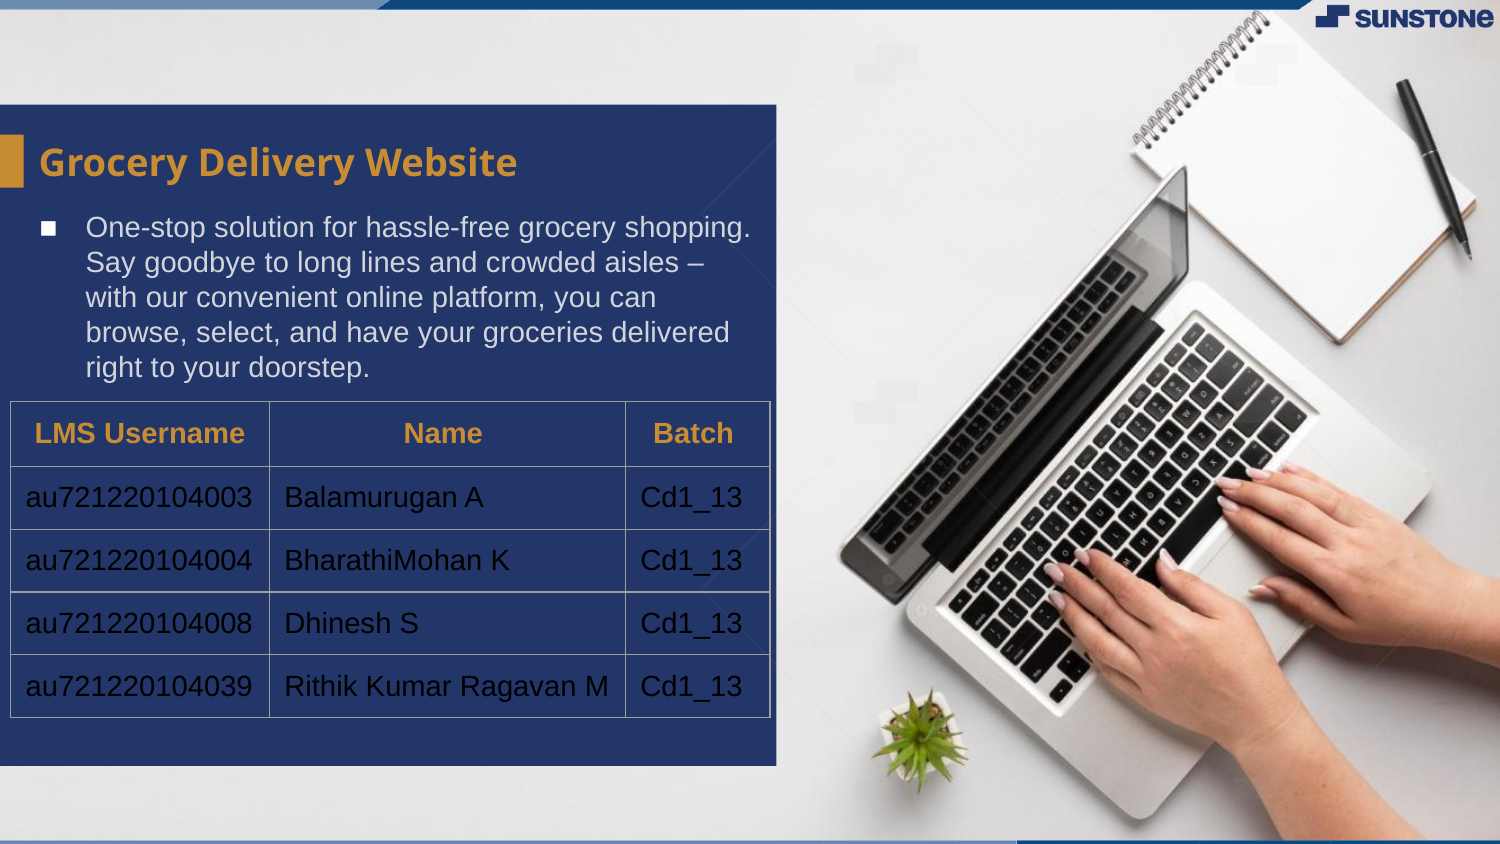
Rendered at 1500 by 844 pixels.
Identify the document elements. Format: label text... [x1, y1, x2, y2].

table_header Batch [626, 402, 694, 466]
table_header LMS Username [11, 402, 269, 466]
table_cell Cd1_13 [626, 593, 694, 654]
list One-stop solution for hassle-free grocery shopping. Say goodbye to long lines and crowded aisles – with our convenient online platform, you can browse, select, and have your groceries delivered right to your doorstep. [23, 200, 694, 401]
table_cell au721220104008 [11, 593, 269, 654]
title Grocery Delivery Website [23, 132, 585, 190]
table_cell au721220104039 [11, 655, 269, 717]
table_cell Cd1_13 [626, 467, 694, 529]
table_cell Rithik Kumar Ragavan M [270, 655, 625, 717]
table_cell BharathiMohan K [270, 530, 625, 591]
table_cell Cd1_13 [626, 655, 694, 717]
table_cell au721220104003 [11, 467, 269, 529]
picture [0, 0, 1500, 844]
table_cell Cd1_13 [626, 530, 694, 591]
table_cell au721220104004 [11, 530, 269, 591]
table_cell Dhinesh S [270, 593, 625, 654]
table_cell Balamurugan A [270, 467, 625, 529]
table_header Name [270, 402, 625, 466]
